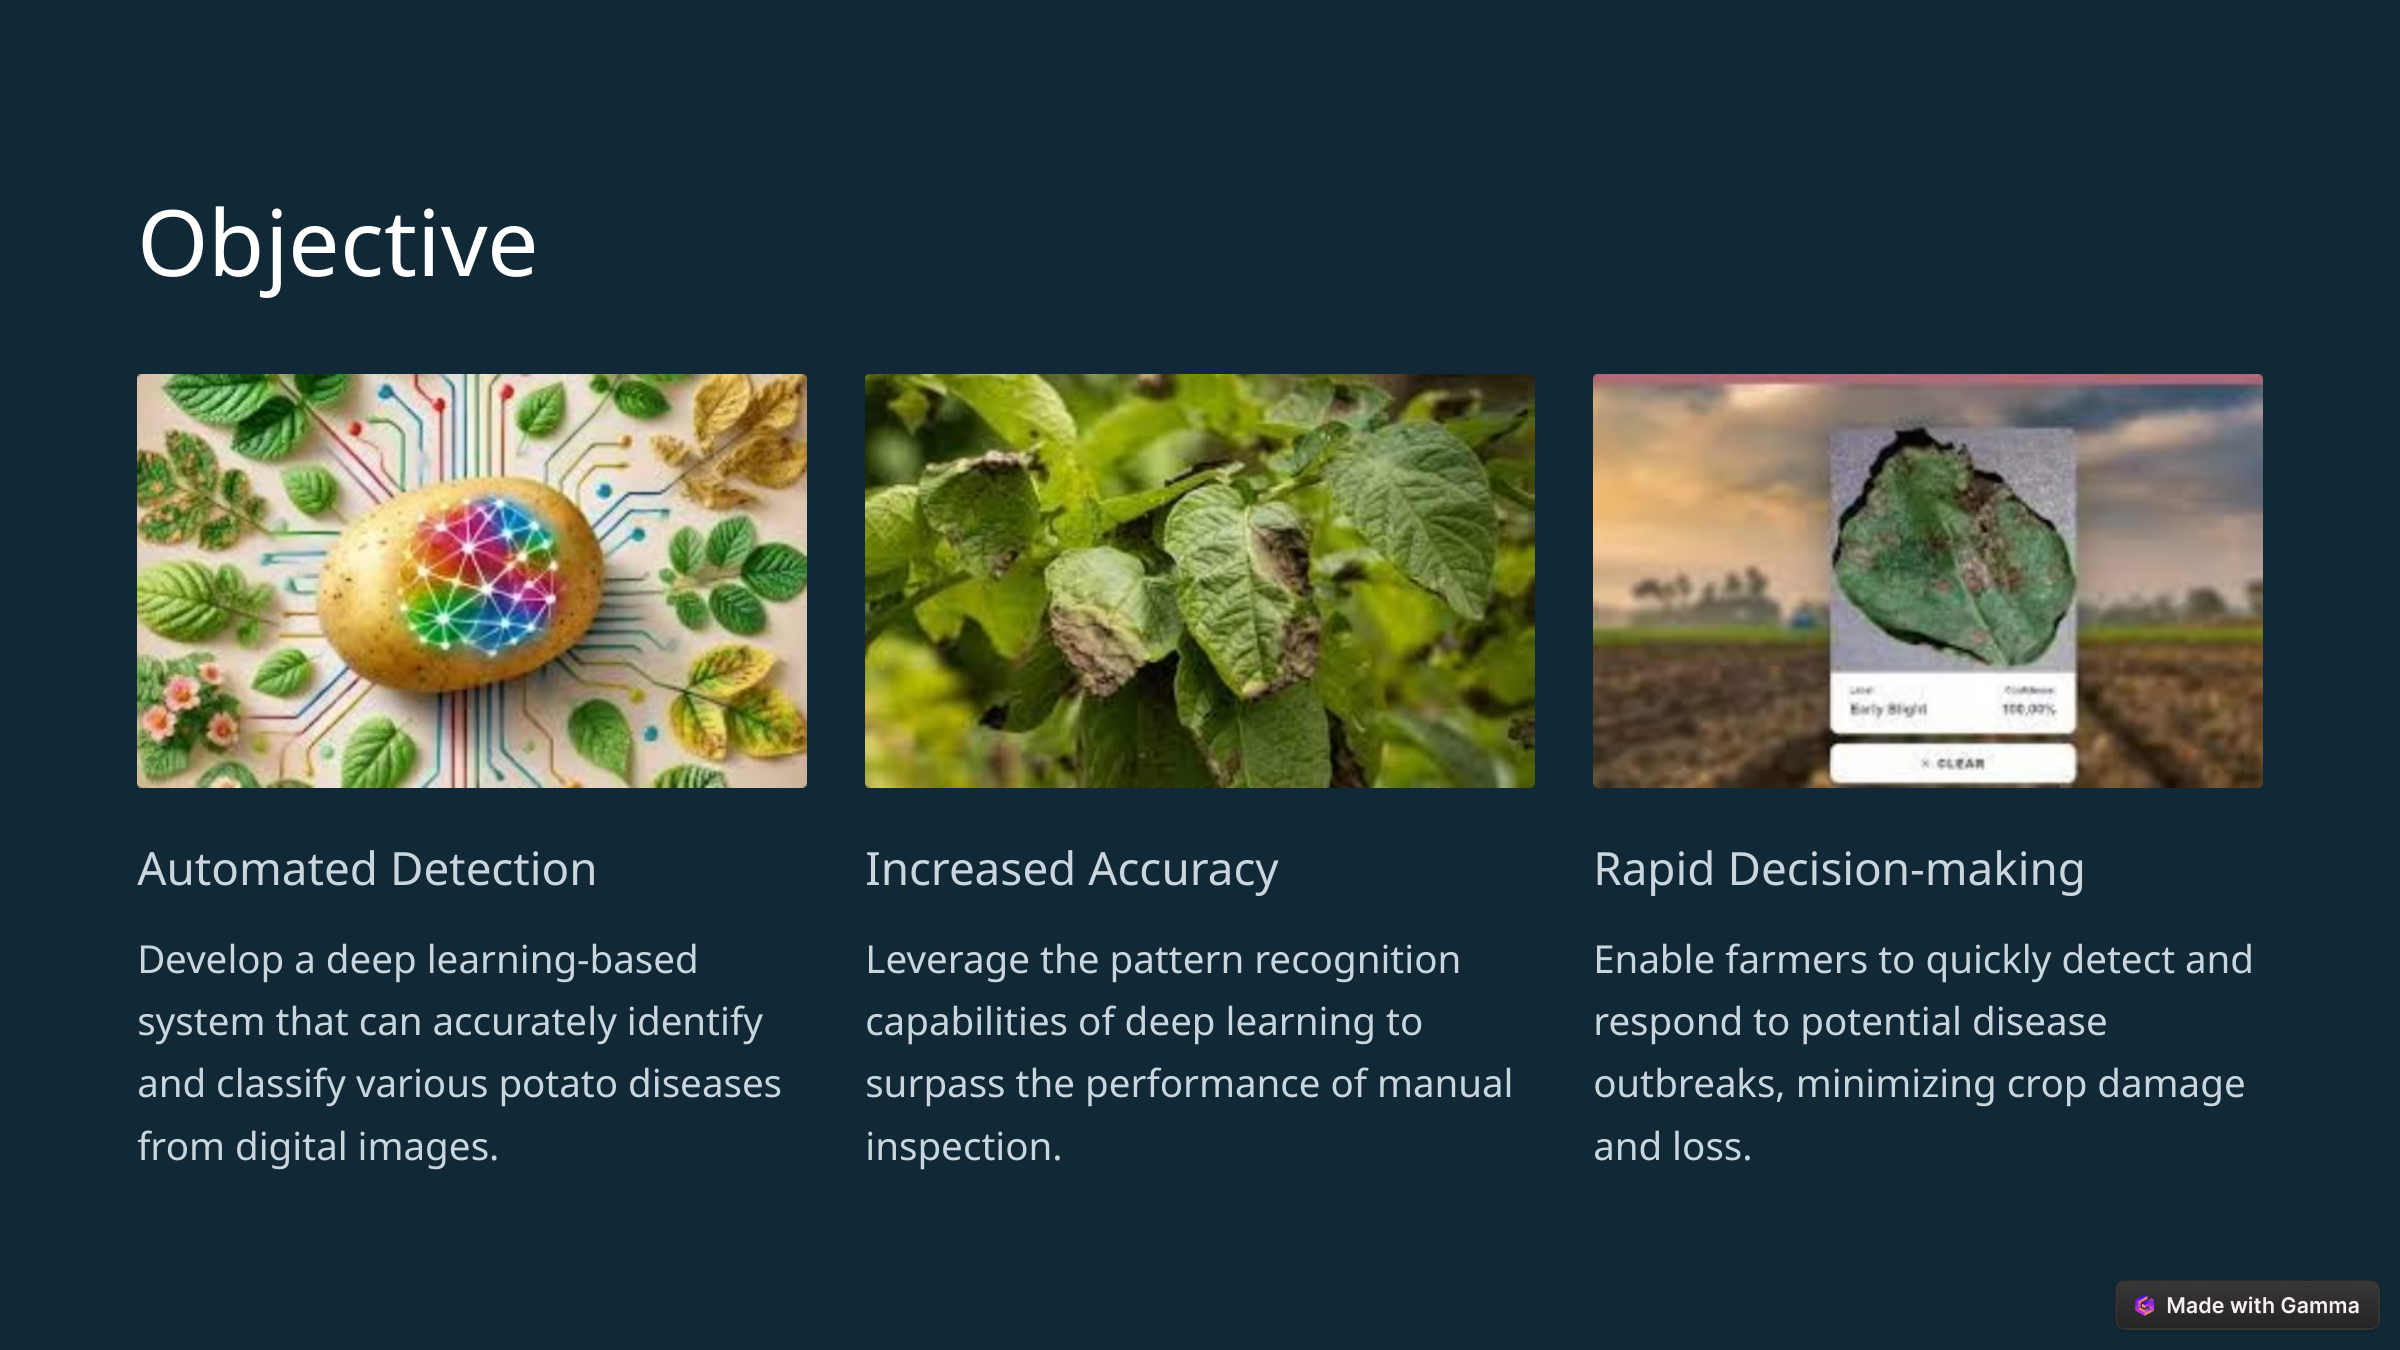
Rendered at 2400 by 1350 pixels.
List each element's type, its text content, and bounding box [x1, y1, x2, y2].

text_box Develop a deep learning-based system that can accurately identify and classify various potato diseases from digital images. [137, 918, 807, 1170]
picture [2106, 1271, 2389, 1339]
text_box Enable farmers to quickly detect and respond to potential disease outbreaks, minimizing crop damage and loss. [1593, 918, 2263, 1107]
text_box Rapid Decision-making [1593, 836, 2218, 895]
text_box Objective [137, 180, 1062, 296]
text_box Automated Detection [137, 836, 739, 895]
text_box Leverage the pattern recognition capabilities of deep learning to surpass the performance of manual inspection. [865, 918, 1535, 1107]
picture [1593, 374, 2263, 788]
picture [865, 374, 1535, 788]
text_box Increased Accuracy [865, 836, 1415, 895]
picture [137, 374, 807, 788]
